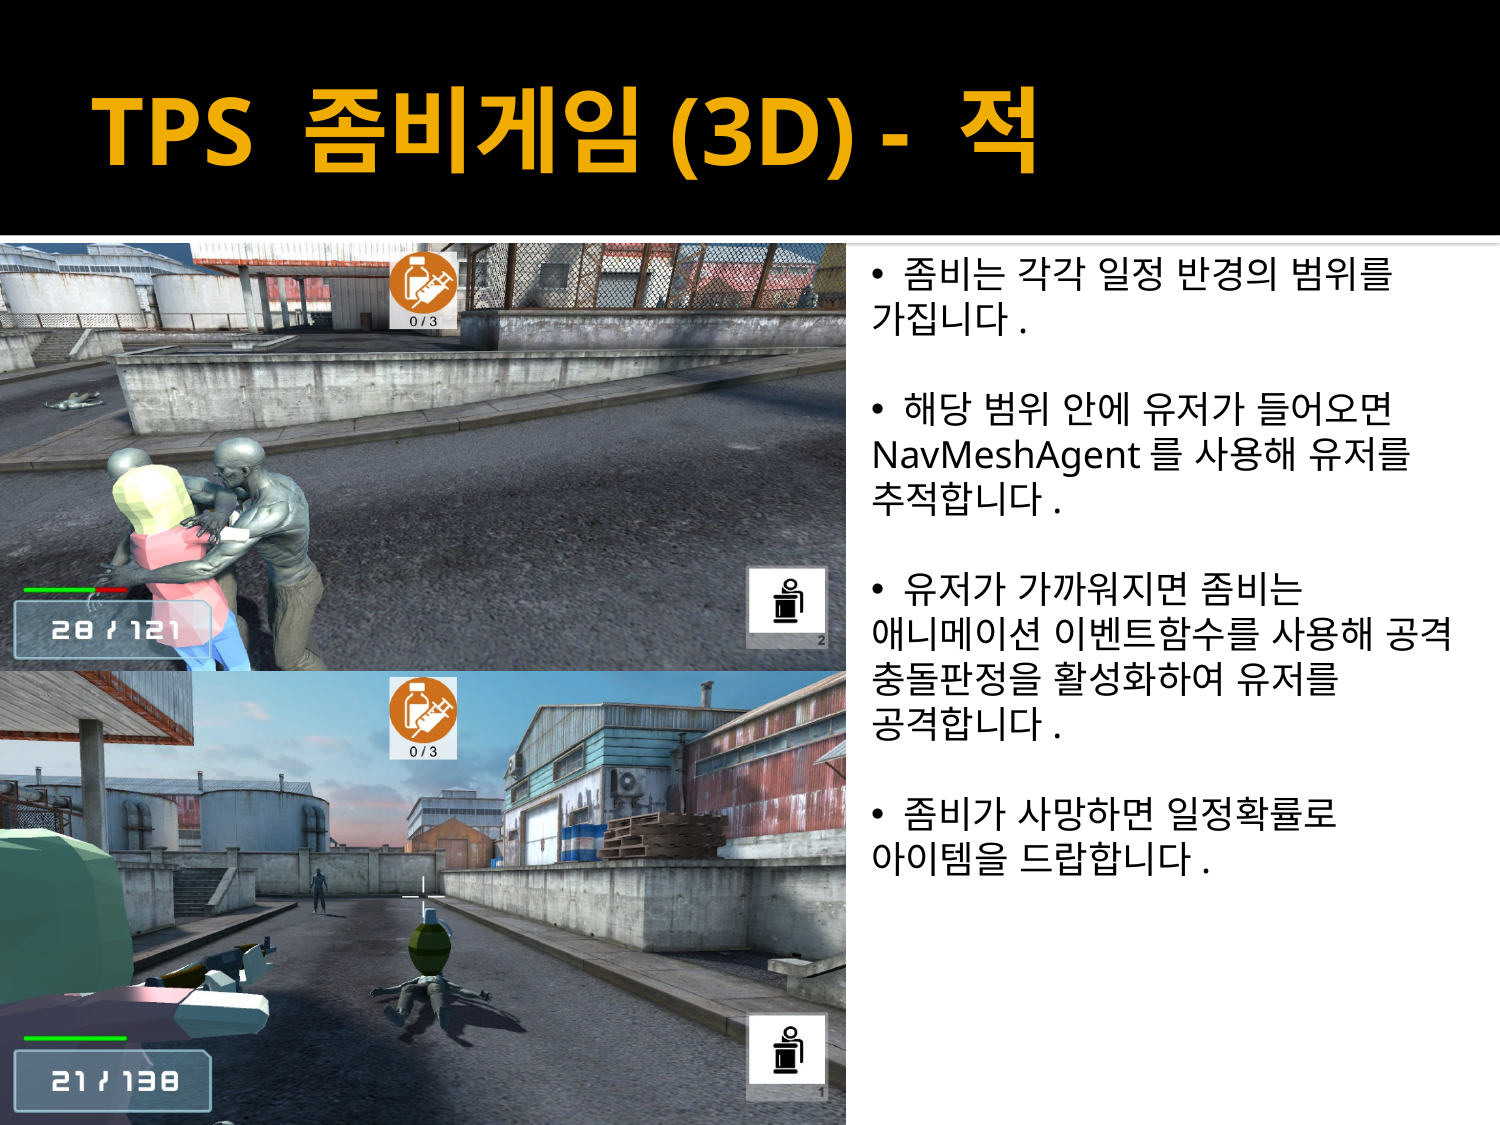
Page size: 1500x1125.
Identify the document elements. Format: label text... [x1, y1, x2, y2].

picture [0, 243, 846, 1125]
text_box 좀비는 각각 일정 반경의 범위를 가집니다. 해당 범위 안에 유저가 들어오면 NavMeshAgent를 사용해 유저를 추적합니다. 유저가 가까워지면 좀비는 애니메이션 이벤트함수를 사용해 공격 충돌판정을 활성화하여 유저를 공격합니다. 좀비가 사망하면 일정확률로 아이템을 드랍합니다. [856, 243, 1483, 889]
title TPS 좀비게임(3D) - 적 [75, 25, 1425, 231]
